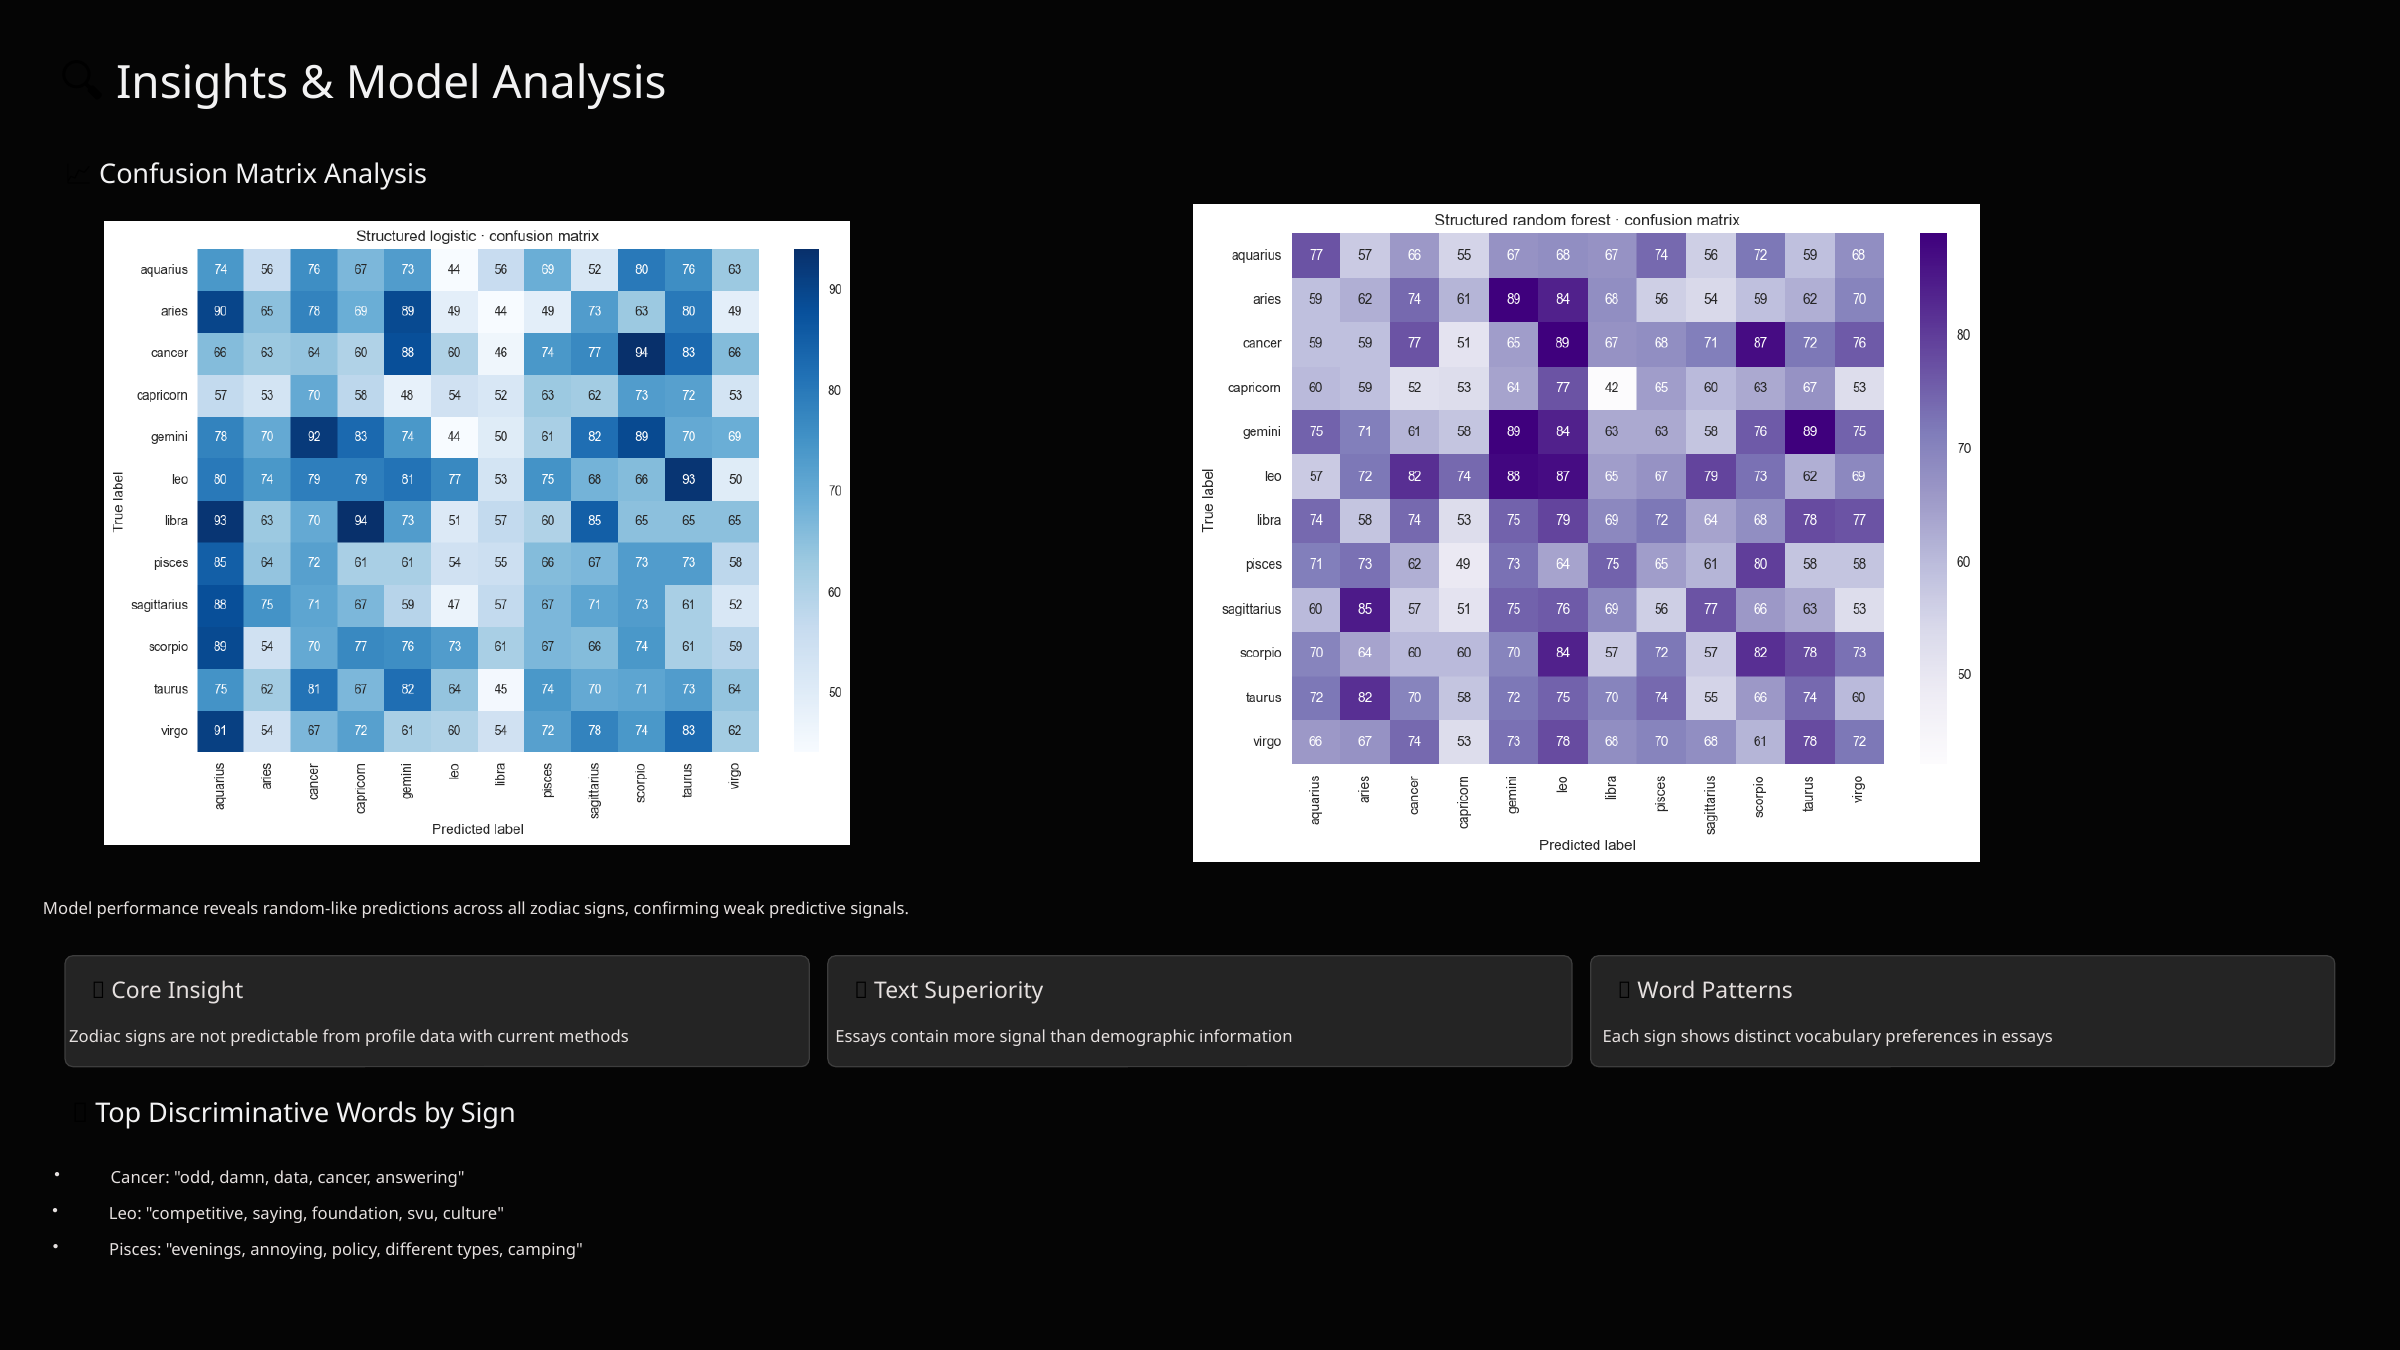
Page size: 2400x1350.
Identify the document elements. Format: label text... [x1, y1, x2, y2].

text_box 📝 Top Discriminative Words by Sign [72, 1094, 516, 1128]
text_box 📈 Confusion Matrix Analysis [65, 155, 428, 190]
text_box Zodiac signs are not predictable from profile data with current methods [69, 1017, 630, 1047]
text_box Leo: "competitive, saying, foundation, svu, culture" [52, 1193, 505, 1223]
text_box Each sign shows distinct vocabulary preferences in essays [1602, 1017, 2054, 1047]
text_box Essays contain more signal than demographic information [835, 1017, 1294, 1047]
text_box [827, 955, 1573, 1067]
text_box Cancer: "odd, damn, data, cancer, answering" [54, 1157, 466, 1187]
text_box Pisces: "evenings, annoying, policy, different types, camping" [52, 1229, 584, 1259]
text_box 🎯 Core Insight [91, 975, 244, 1003]
text_box [1590, 955, 2335, 1067]
text_box [65, 955, 810, 1067]
picture [103, 221, 850, 845]
text_box Model performance reveals random-like predictions across all zodiac signs, confirming weak predictive signals. [42, 888, 911, 918]
text_box 📝 Text Superiority [854, 975, 1044, 1003]
text_box 🔤 Word Patterns [1617, 975, 1794, 1003]
text_box 🔍 Insights & Model Analysis [60, 51, 667, 108]
picture [1193, 204, 1980, 862]
